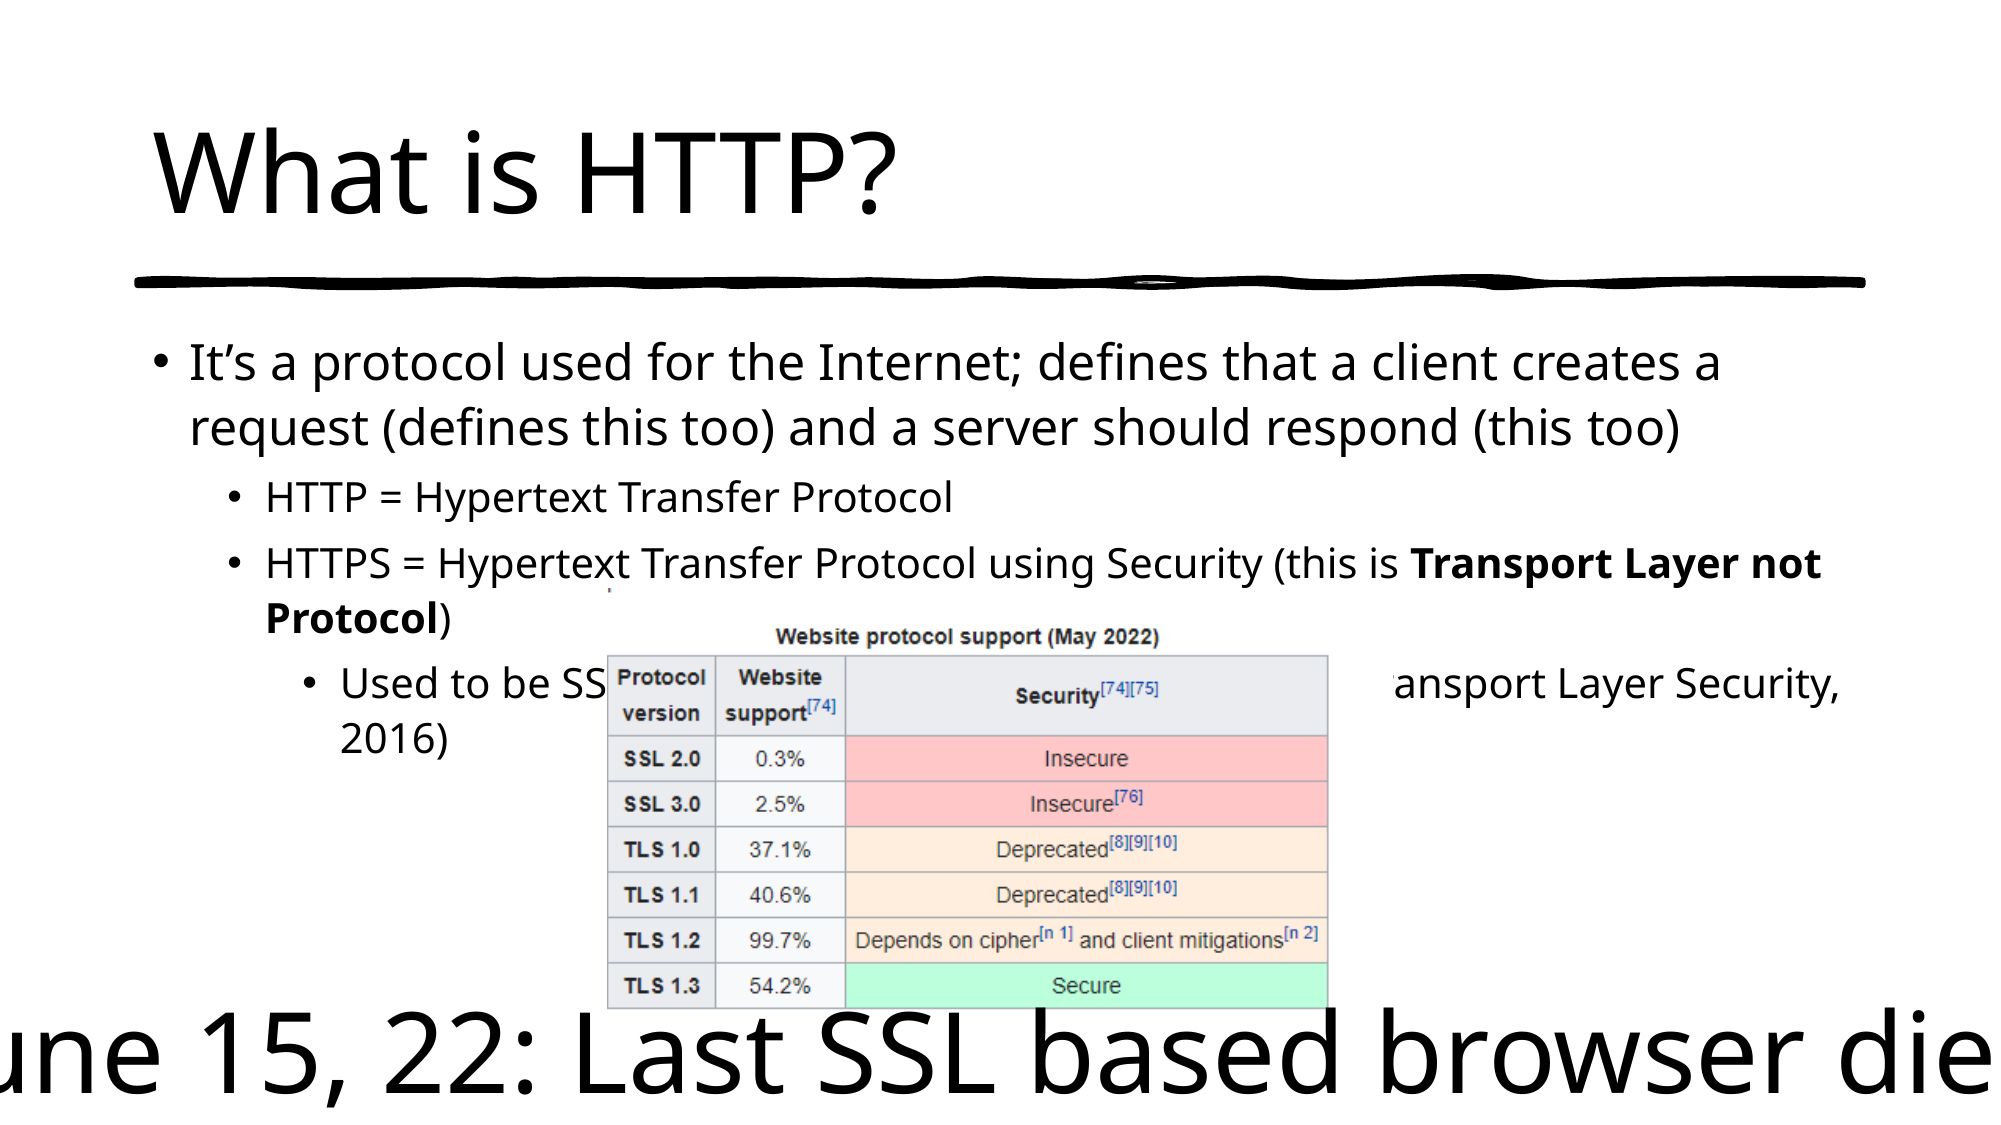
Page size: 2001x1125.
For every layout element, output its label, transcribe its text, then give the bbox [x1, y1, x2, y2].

picture [607, 588, 1393, 1036]
list It’s a protocol used for the Internet; defines that a client creates a request (defines this too) and a server should respond (this too) HTTP = Hypertext Transfer Protocol HTTPS = Hypertext Transfer Protocol using Security (this is Transport Layer not Protocol) Used to be SSL (Secure Socket Layer, 94) now is TLS (Transport Layer Security, 2016) [137, 316, 1863, 973]
title What is HTTP? [137, 59, 1863, 278]
text_box June 15, 22: Last SSL based browser died [0, 973, 2000, 1124]
